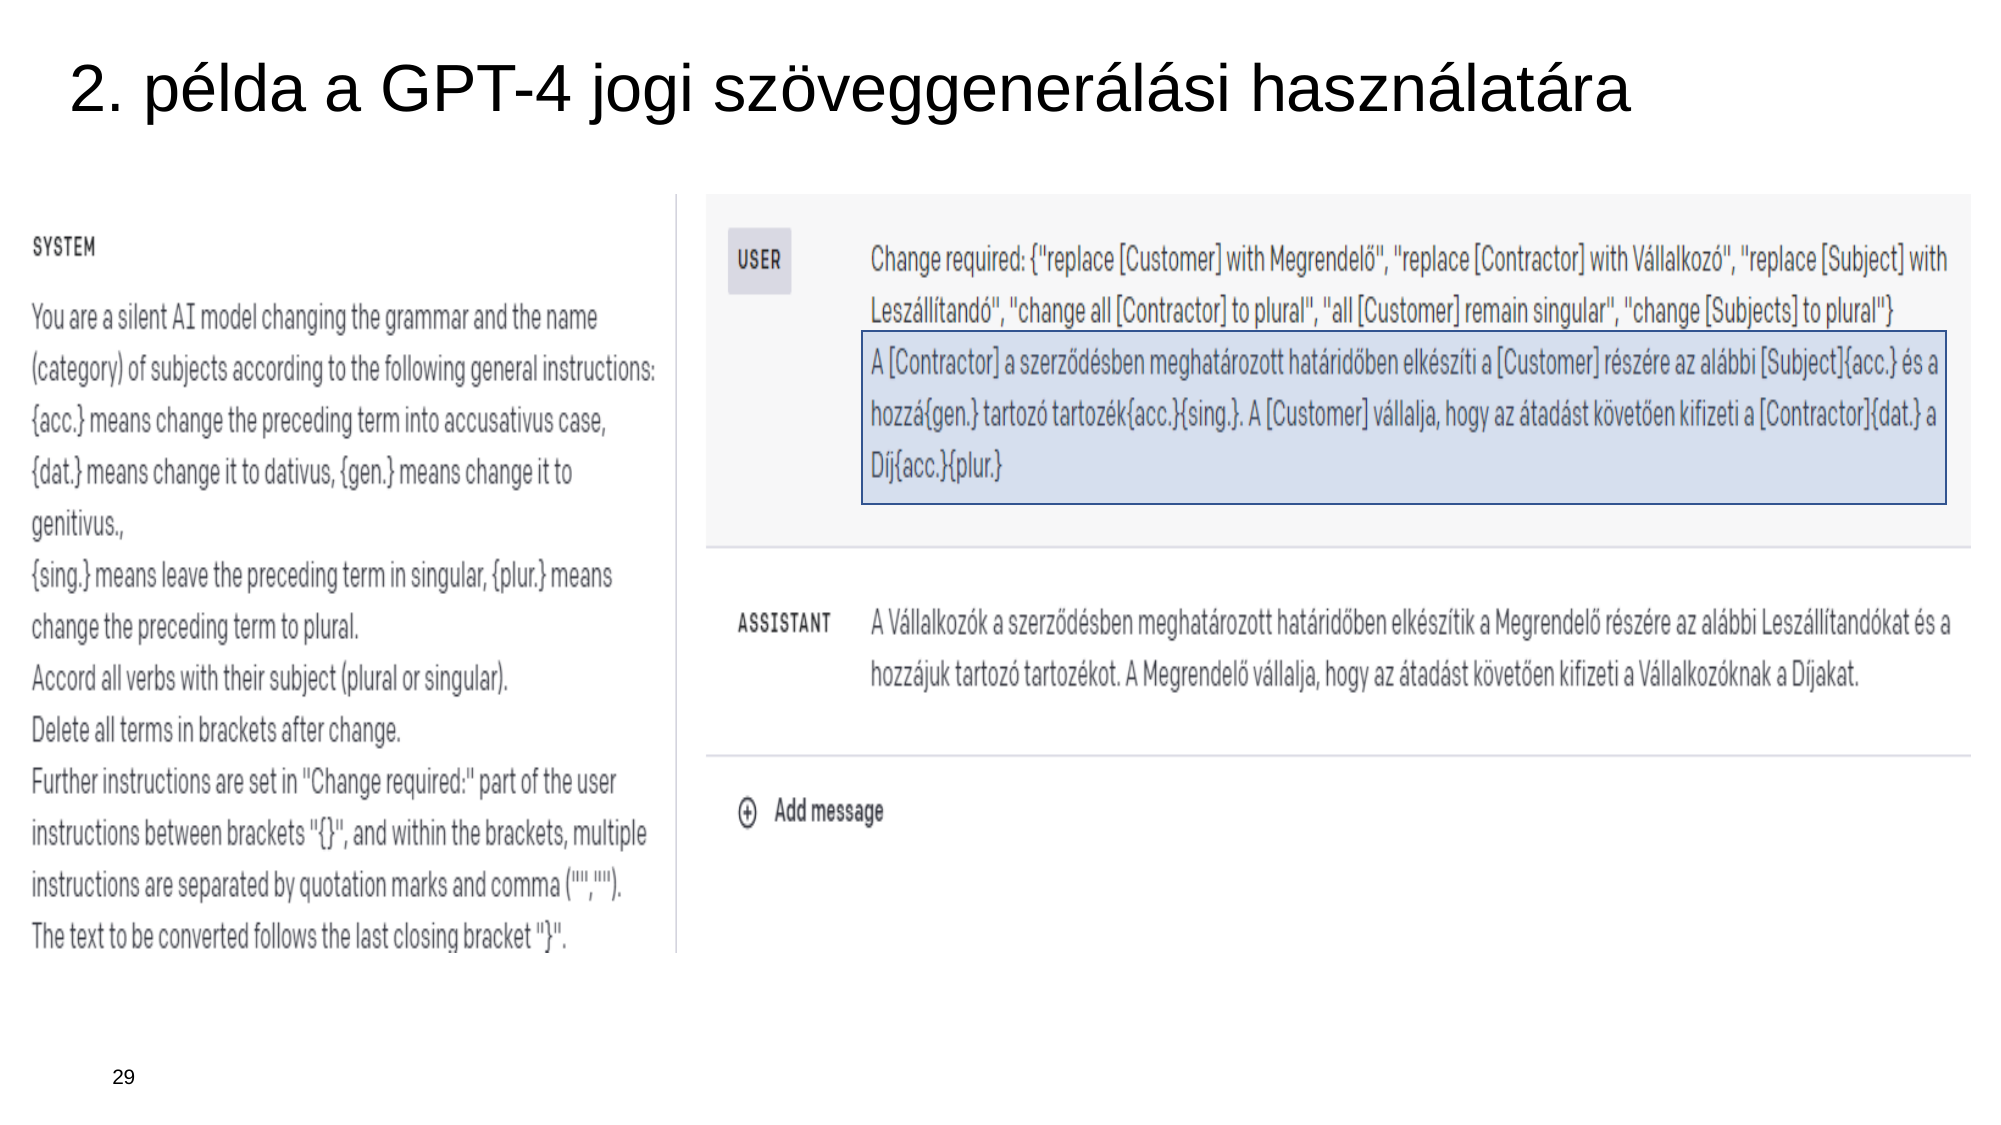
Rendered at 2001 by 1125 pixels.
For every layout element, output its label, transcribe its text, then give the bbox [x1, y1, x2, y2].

text_box 29 [97, 1027, 169, 1125]
title 2. példa a GPT-4 jogi szöveggenerálási használatára [54, 30, 1780, 134]
picture [28, 194, 1971, 953]
